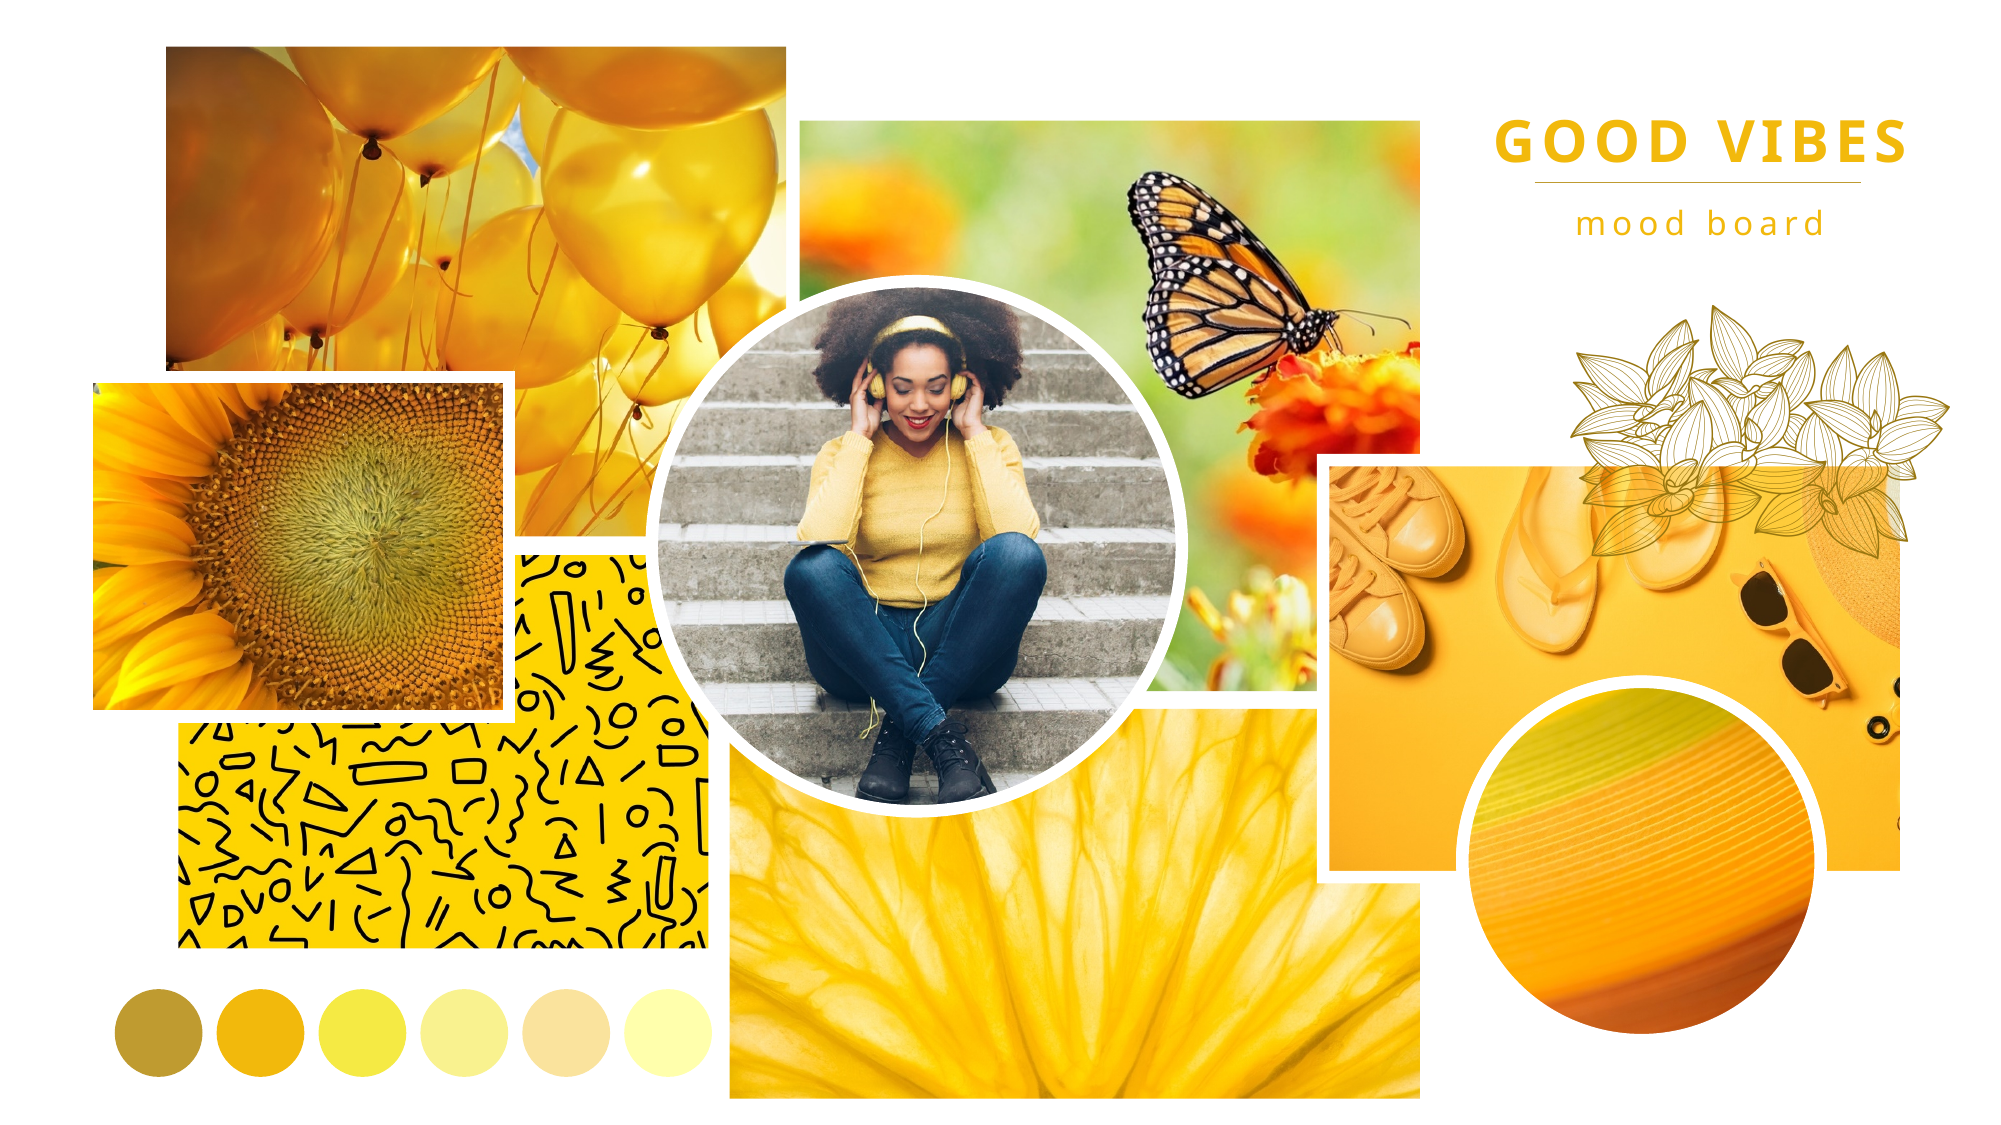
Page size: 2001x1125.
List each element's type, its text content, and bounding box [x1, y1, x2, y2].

title Good vibes [1458, 104, 1942, 183]
picture [93, 46, 1960, 1099]
list mood board [1458, 198, 1941, 275]
